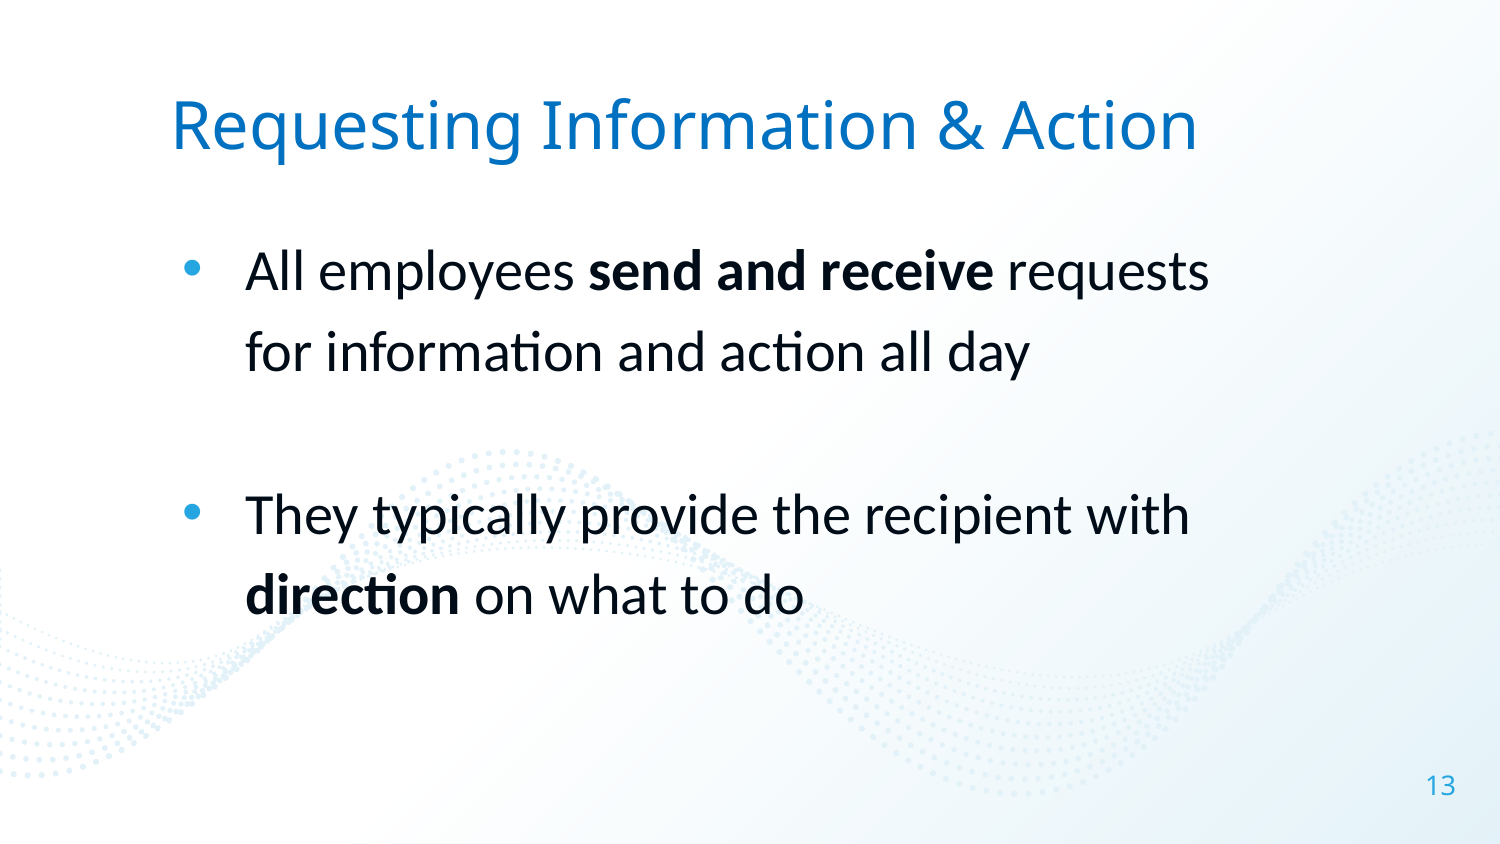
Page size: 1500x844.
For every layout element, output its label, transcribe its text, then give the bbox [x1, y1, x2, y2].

title Requesting Information & Action [170, 53, 1330, 203]
slide_number 13 [1366, 754, 1457, 819]
list All employees send and receive requests for information and action all day They typically provide the recipient with direction on what to do [170, 222, 1273, 720]
